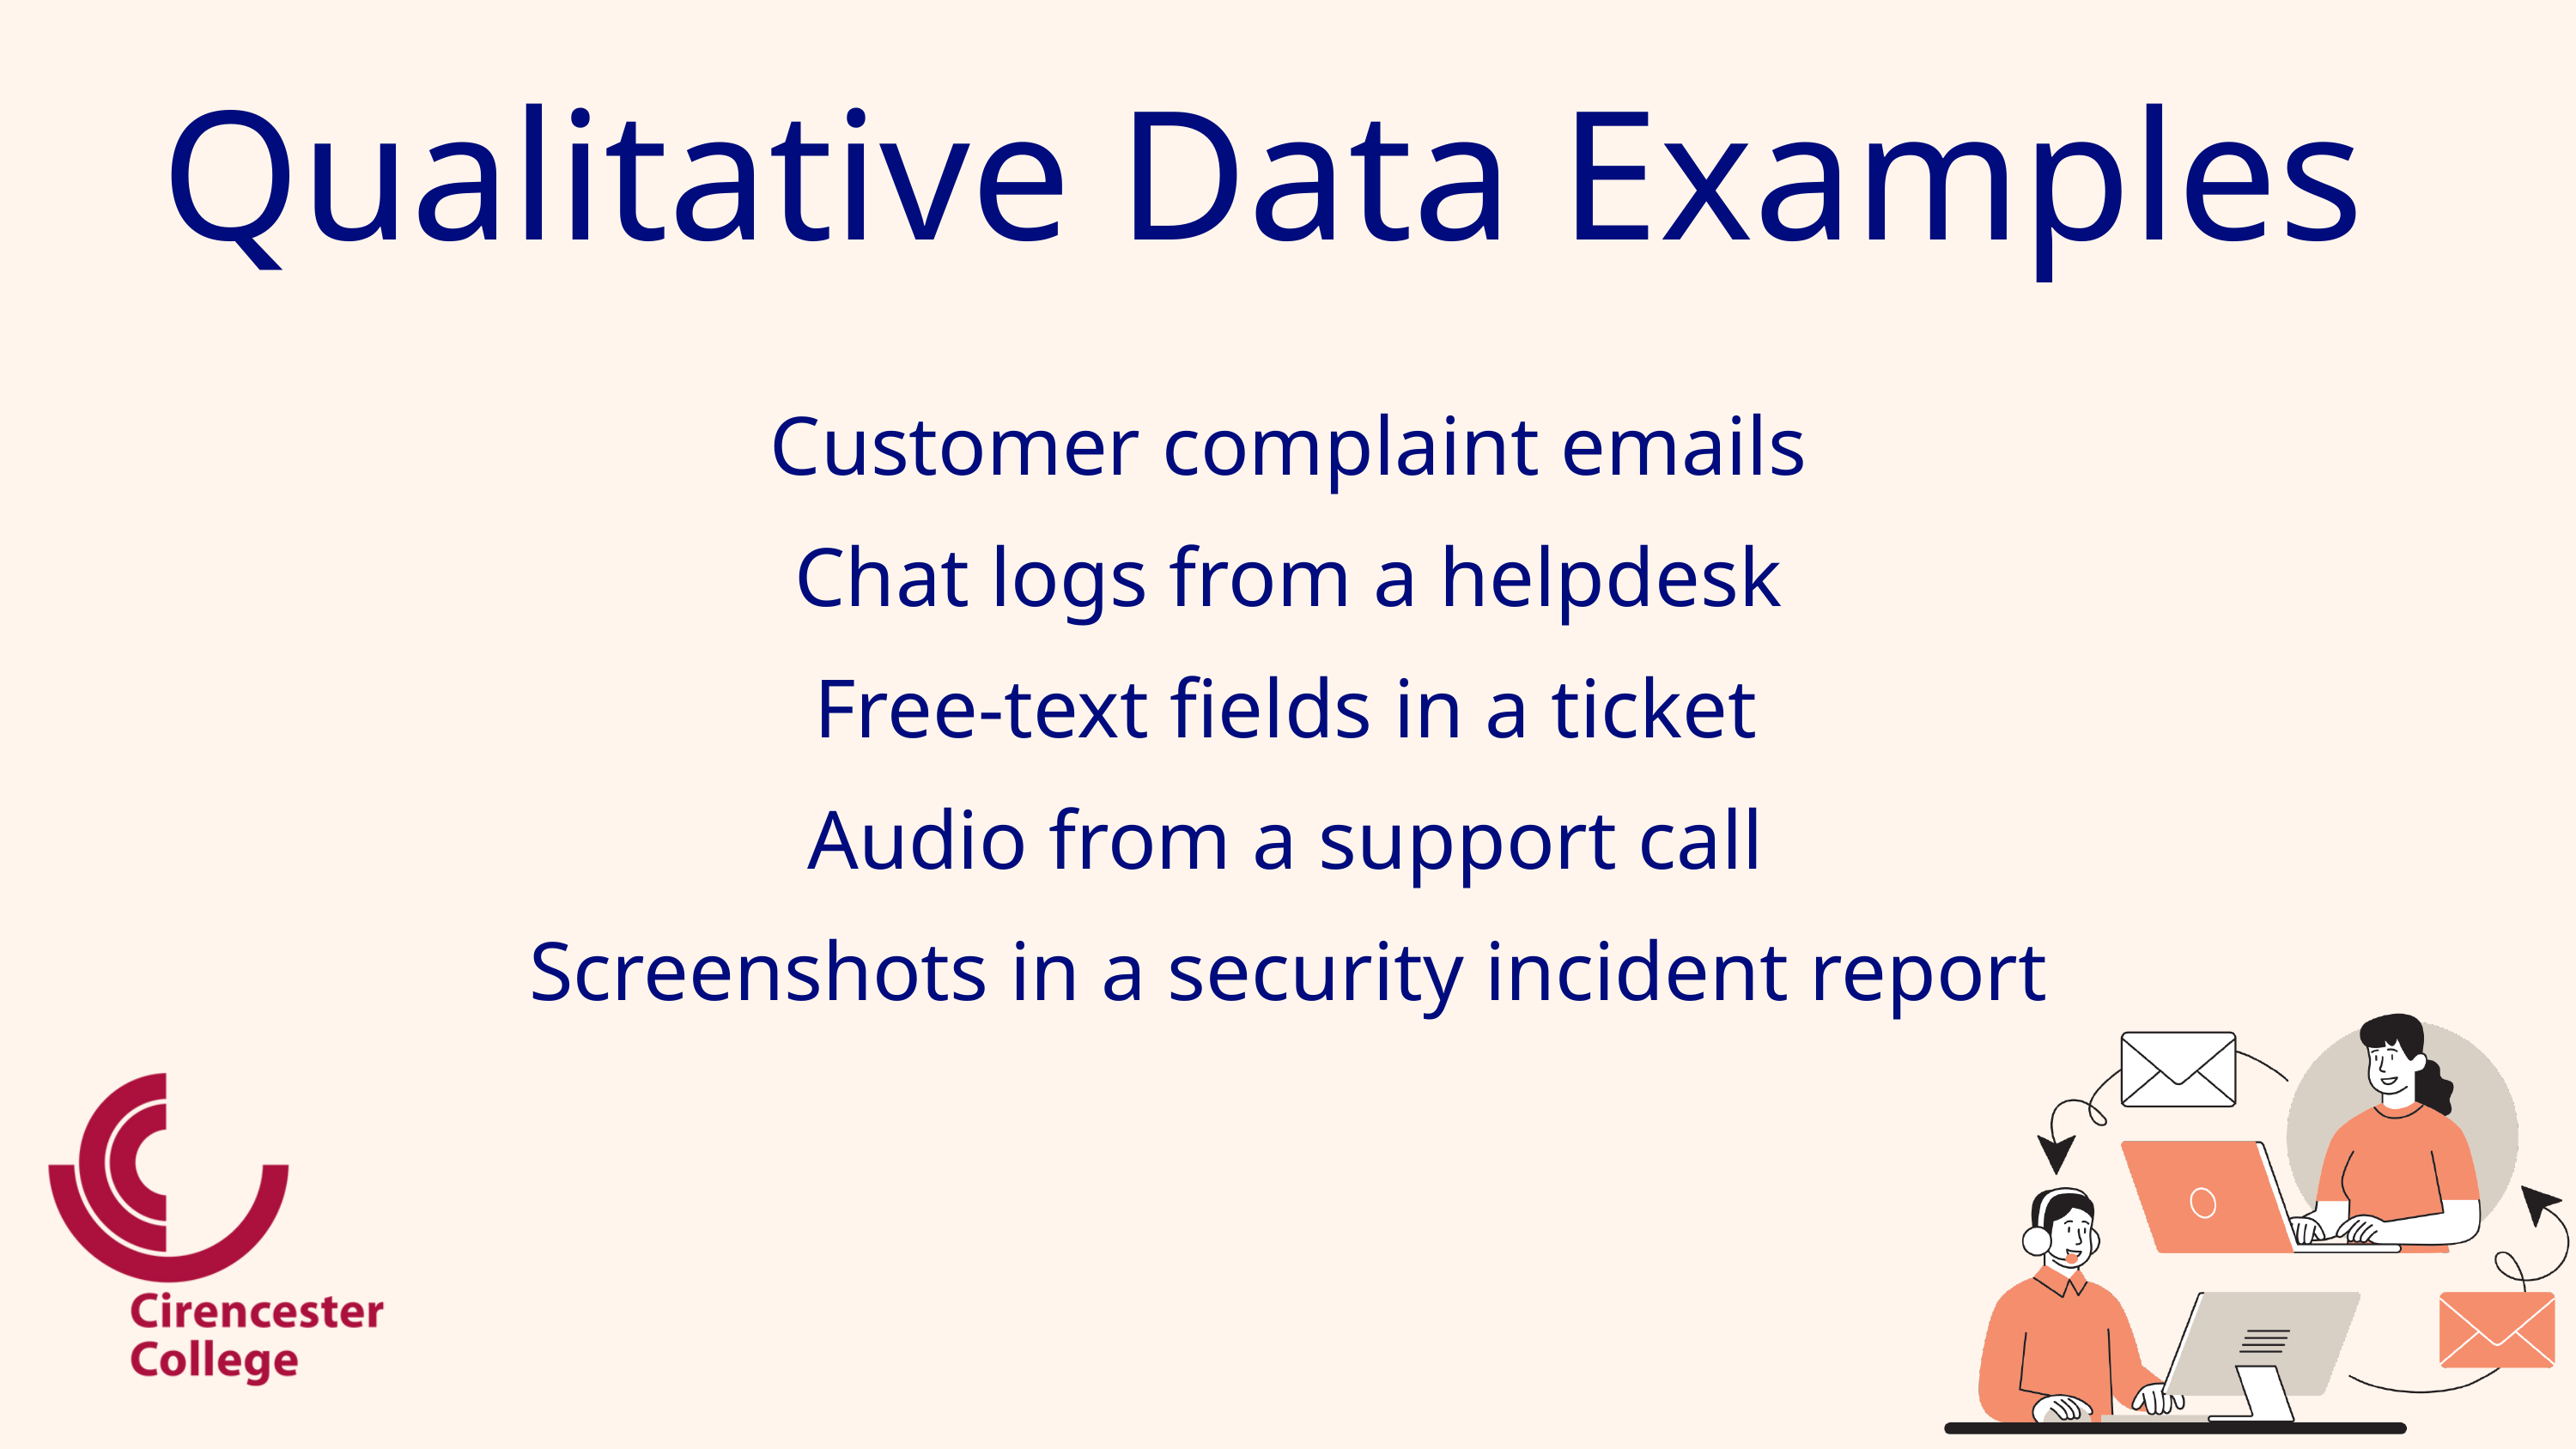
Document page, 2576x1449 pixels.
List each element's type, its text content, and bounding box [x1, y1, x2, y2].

text_box [1944, 1012, 2576, 1434]
text_box Customer complaint emails [762, 378, 1815, 492]
text_box Free-text fields in a ticket [793, 641, 1779, 755]
text_box Audio from a support call [794, 773, 1777, 886]
text_box Chat logs from a helpdesk [787, 509, 1791, 623]
text_box Qualitative Data Examples [133, 25, 2439, 276]
text_box [34, 1049, 398, 1413]
text_box Screenshots in a security incident report [513, 904, 2063, 1017]
